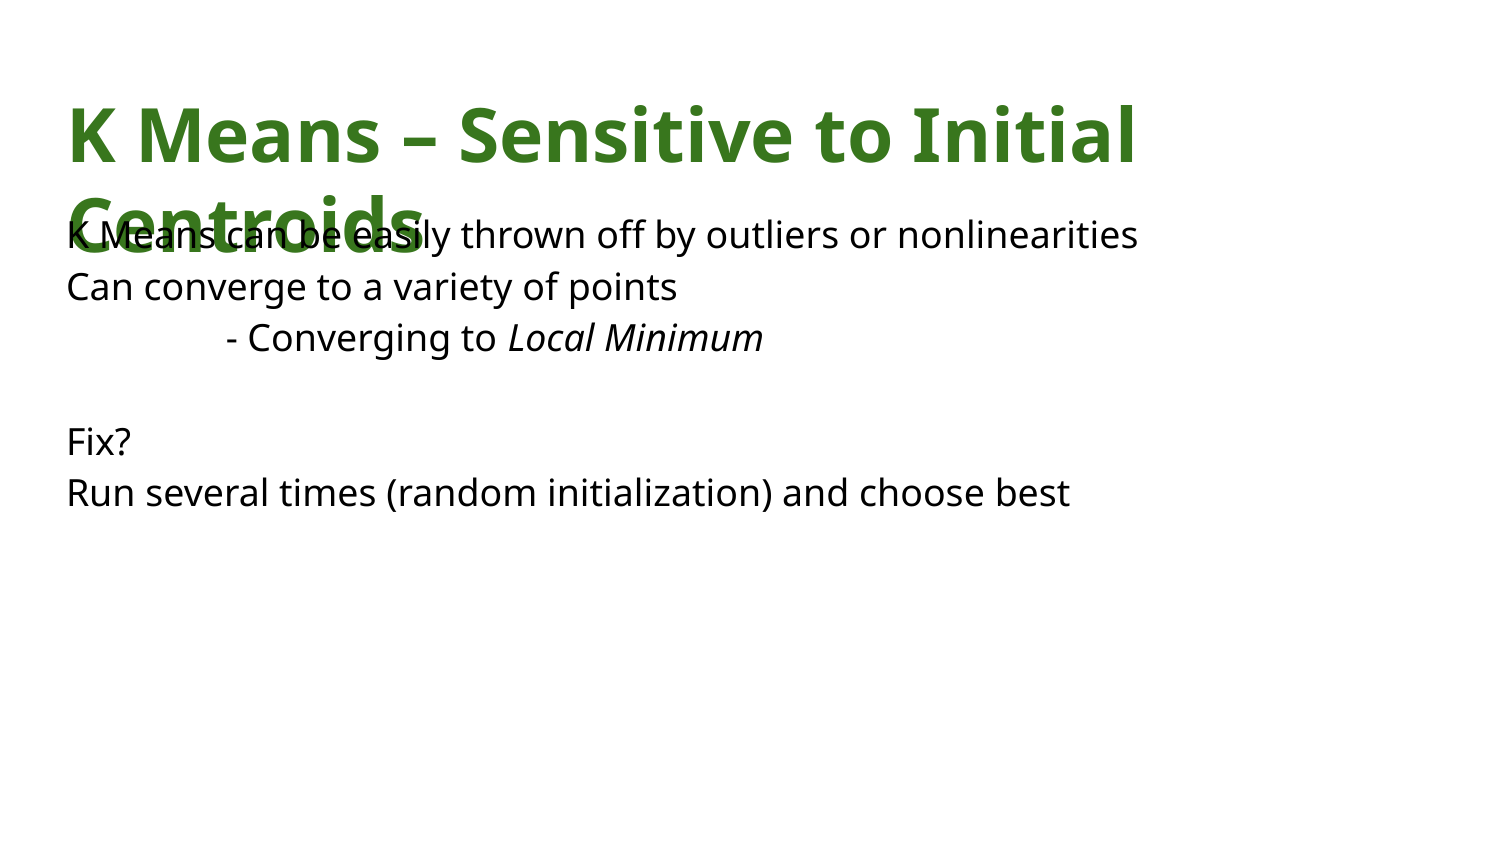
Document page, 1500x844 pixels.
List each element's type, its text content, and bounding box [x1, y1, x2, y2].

list K Means can be easily thrown off by outliers or nonlinearities Can converge to a variety of points - Converging to Local Minimum Fix? Run several times (random initialization) and choose best [51, 189, 1449, 750]
title K Means – Sensitive to Initial Centroids [51, 72, 1449, 167]
